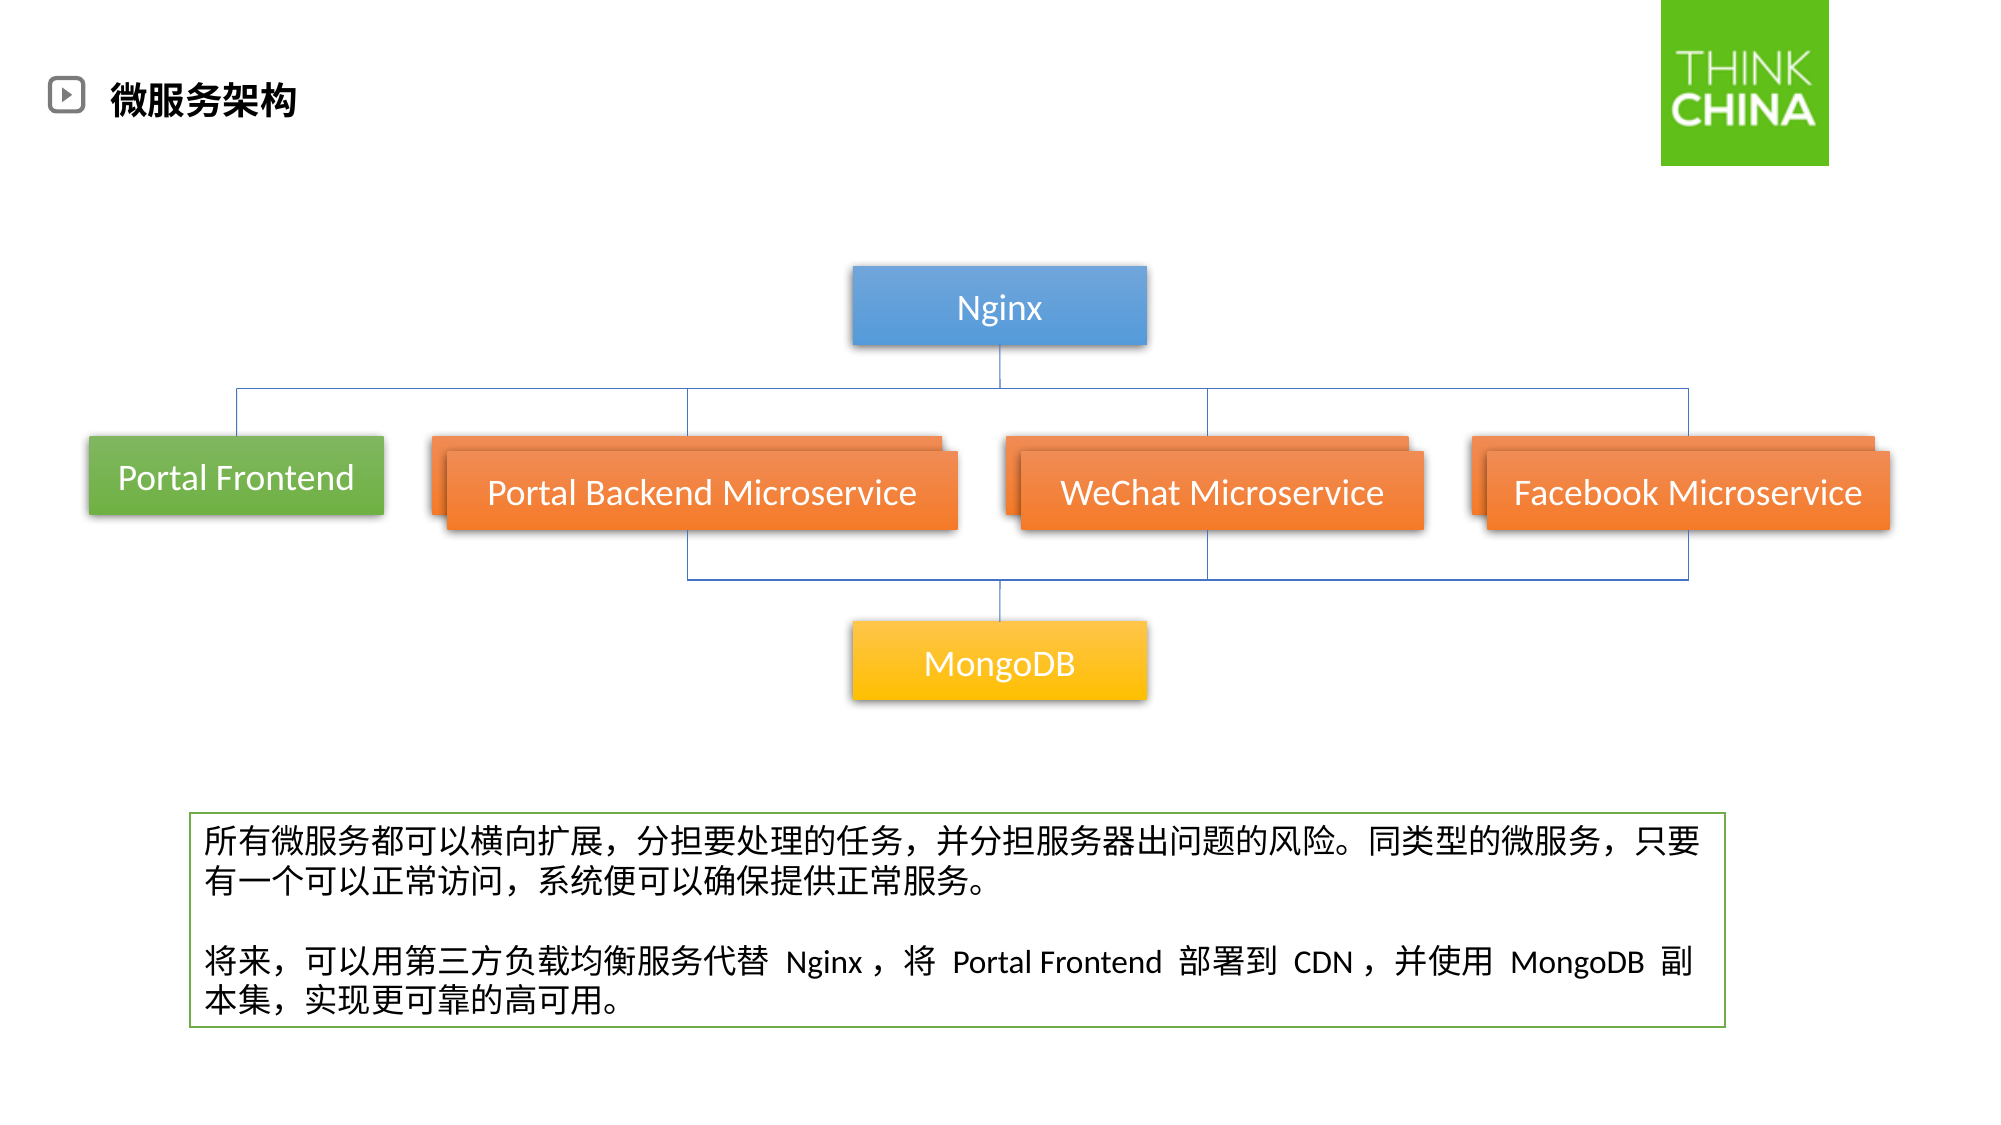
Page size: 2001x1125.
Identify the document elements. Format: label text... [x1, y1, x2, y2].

text_box Portal Frontend [89, 436, 384, 515]
picture [1661, 0, 1829, 166]
text_box Facebook Microservice [1472, 436, 1875, 515]
list 微服务架构 [95, 56, 1403, 121]
text_box MongoDB [852, 621, 1147, 700]
text_box Portal Backend Microservice [447, 451, 958, 530]
text_box 所有微服务都可以横向扩展，分担要处理的任务，并分担服务器出问题的风险。同类型的微服务，只要有一个可以正常访问，系统便可以确保提供正常服务。 将来，可以用第三方负载均衡服务代替 Nginx，将 Portal Frontend 部署到 CDN，并使用 MongoDB 副本集，实现更可靠的高可用。 [189, 812, 1726, 1028]
text_box WeChat Microservice [1021, 451, 1424, 530]
text_box Portal Backend Microservice [432, 436, 943, 515]
text_box Facebook Microservice [1487, 451, 1890, 530]
text_box WeChat Microservice [1006, 436, 1409, 515]
text_box Nginx [852, 266, 1147, 345]
